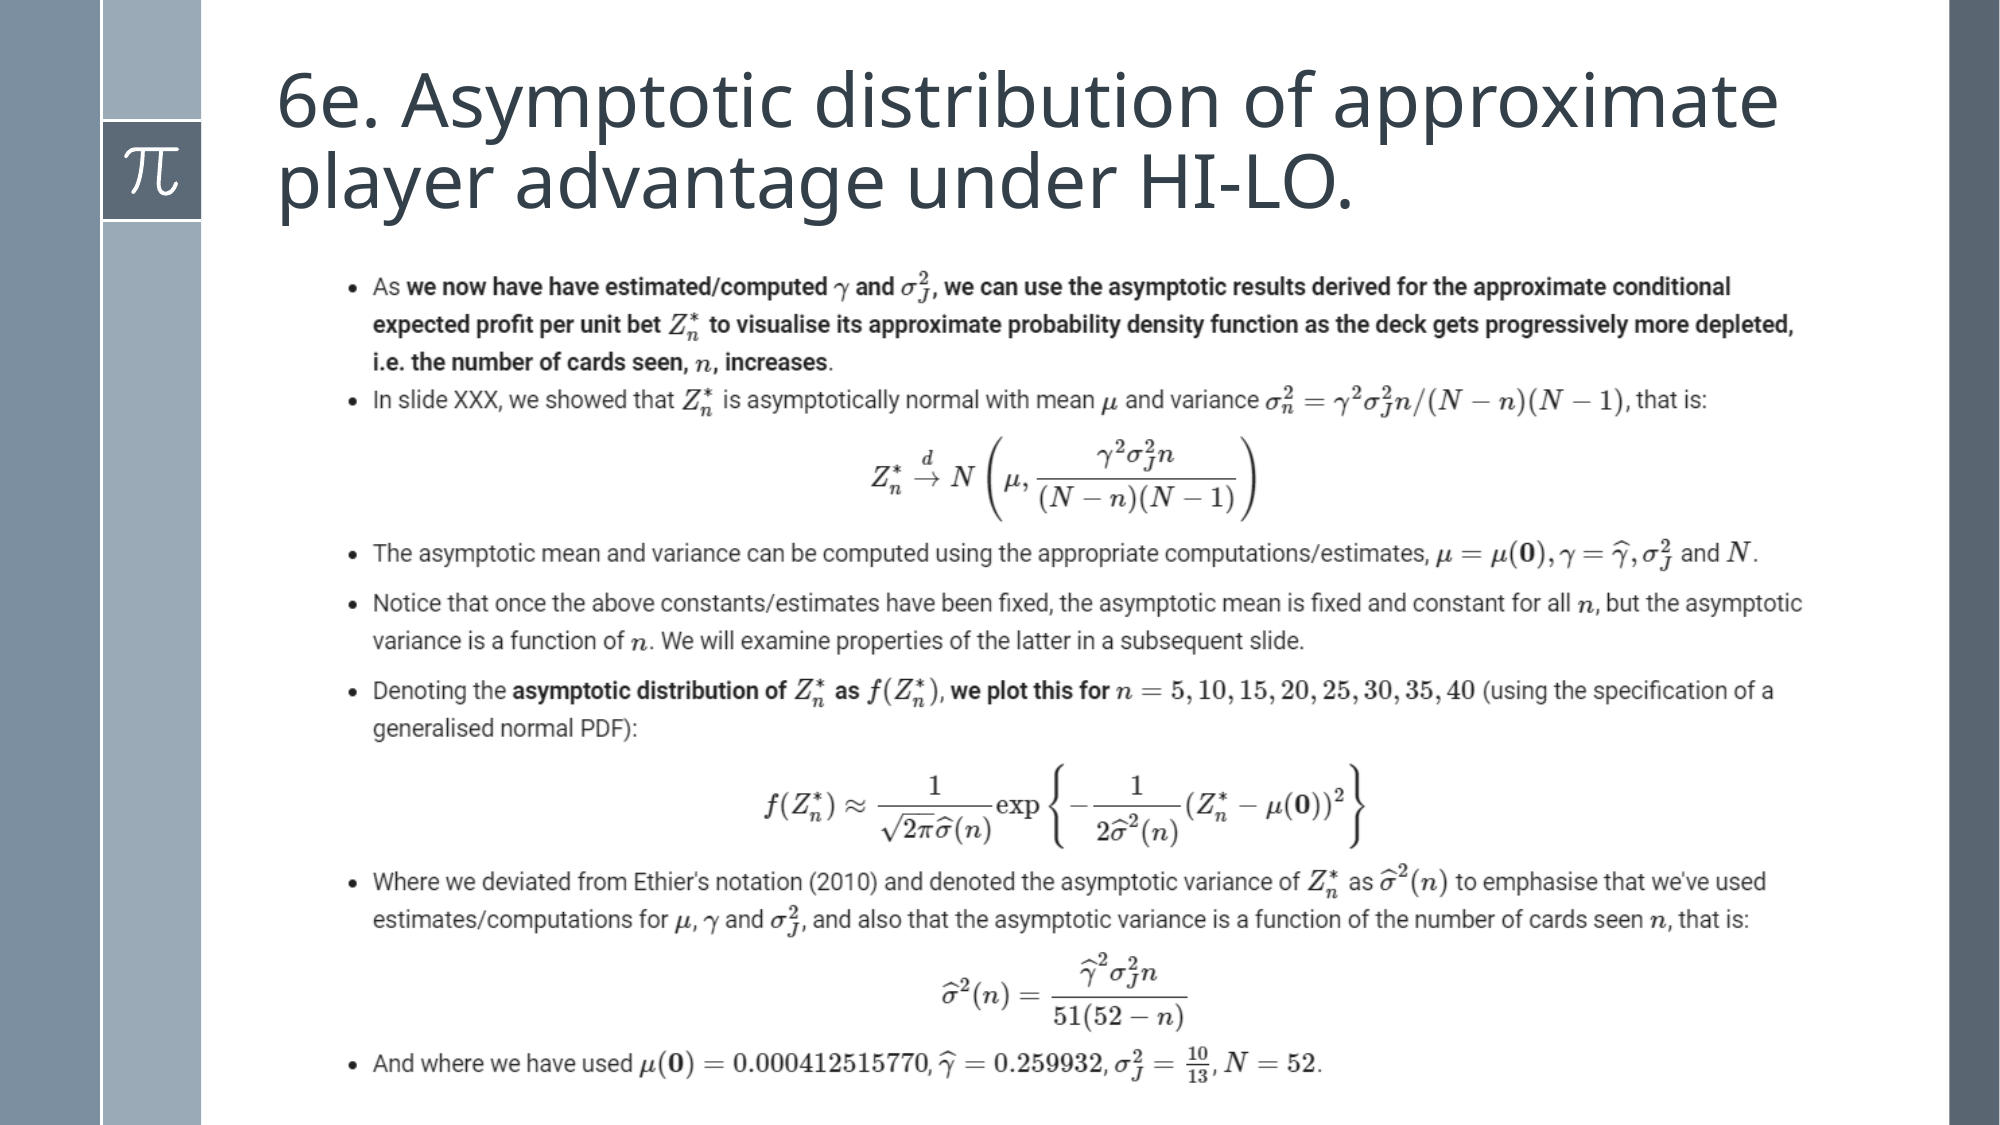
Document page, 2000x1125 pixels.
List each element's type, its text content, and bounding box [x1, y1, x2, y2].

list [338, 267, 1845, 1091]
title 6e. Asymptotic distribution of approximate player advantage under HI-LO. [261, 29, 1867, 233]
